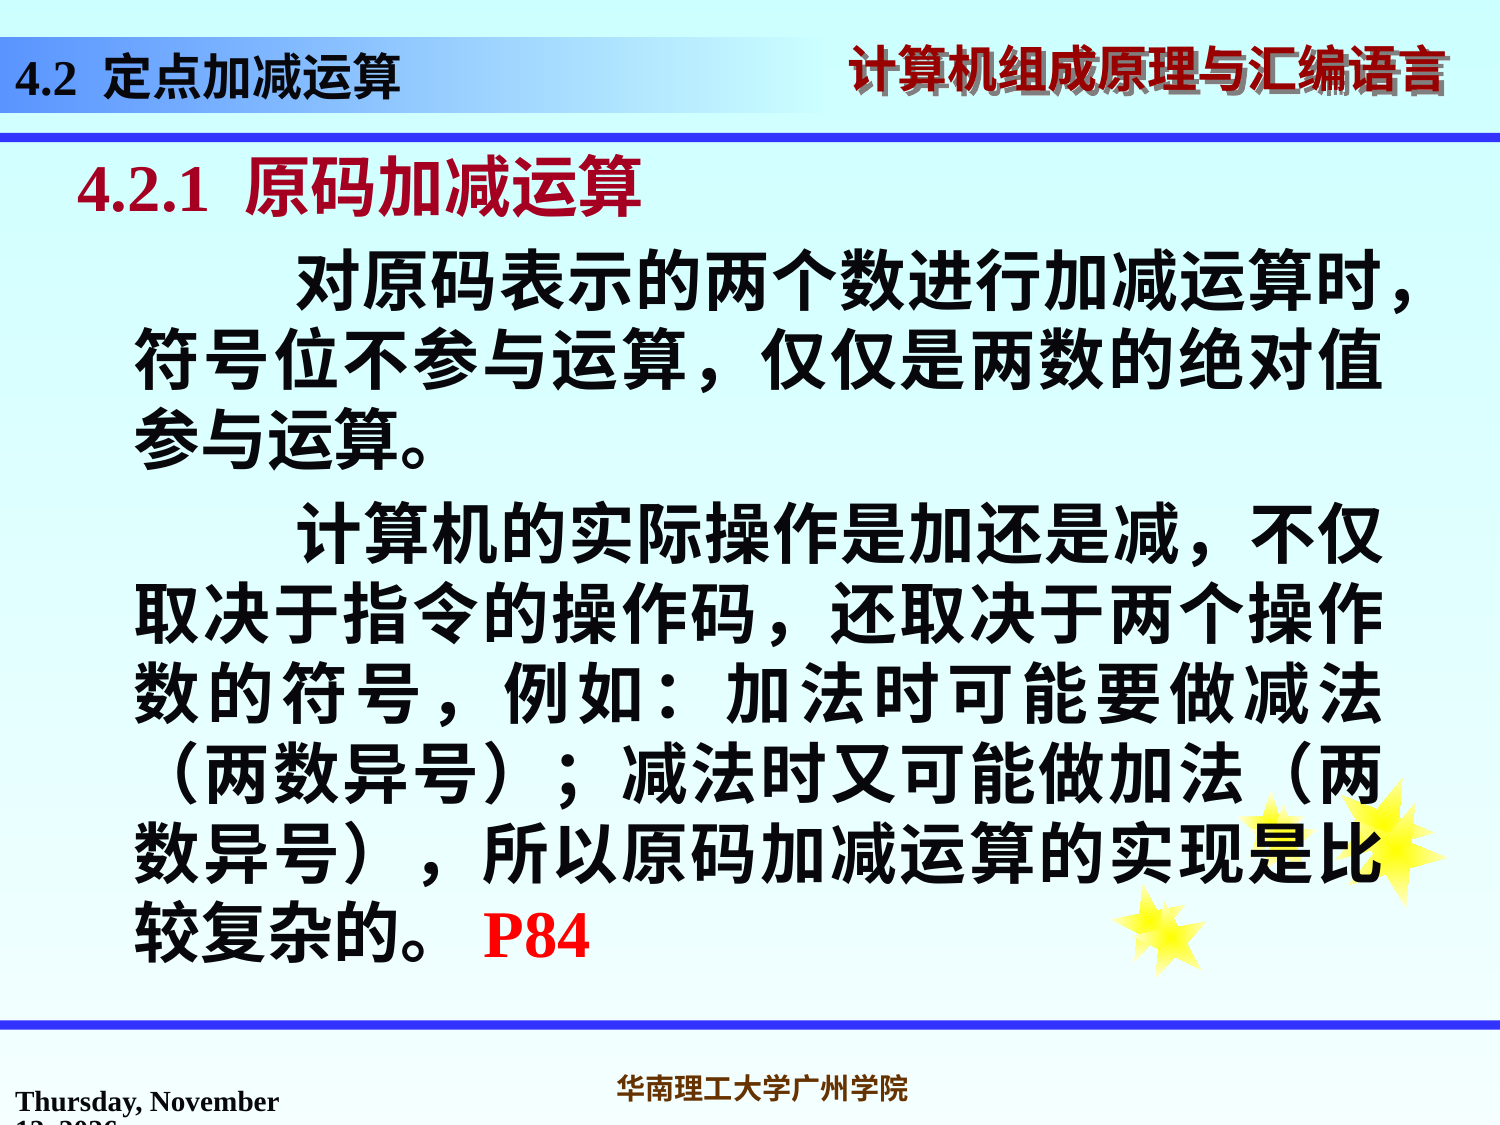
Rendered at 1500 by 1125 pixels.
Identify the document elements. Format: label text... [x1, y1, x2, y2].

title 4.2 定点加减运算 [0, 37, 825, 113]
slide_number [0, 1050, 313, 1125]
footer 华南理工大学广州学院 [525, 1050, 1000, 1125]
list 4.2.1 原码加减运算 对原码表示的两个数进行加减运算时，符号位不参与运算，仅仅是两数的绝对值参与运算。 计算机的实际操作是加还是减，不仅取决于指令的操作码，还取决于两个操作数的符号，例如：加法时可能要做减法（两数异号）；减法时又可能做加法（两数异号），所以原码加减运算的实现是比较复杂的。P84 [62, 137, 1400, 991]
